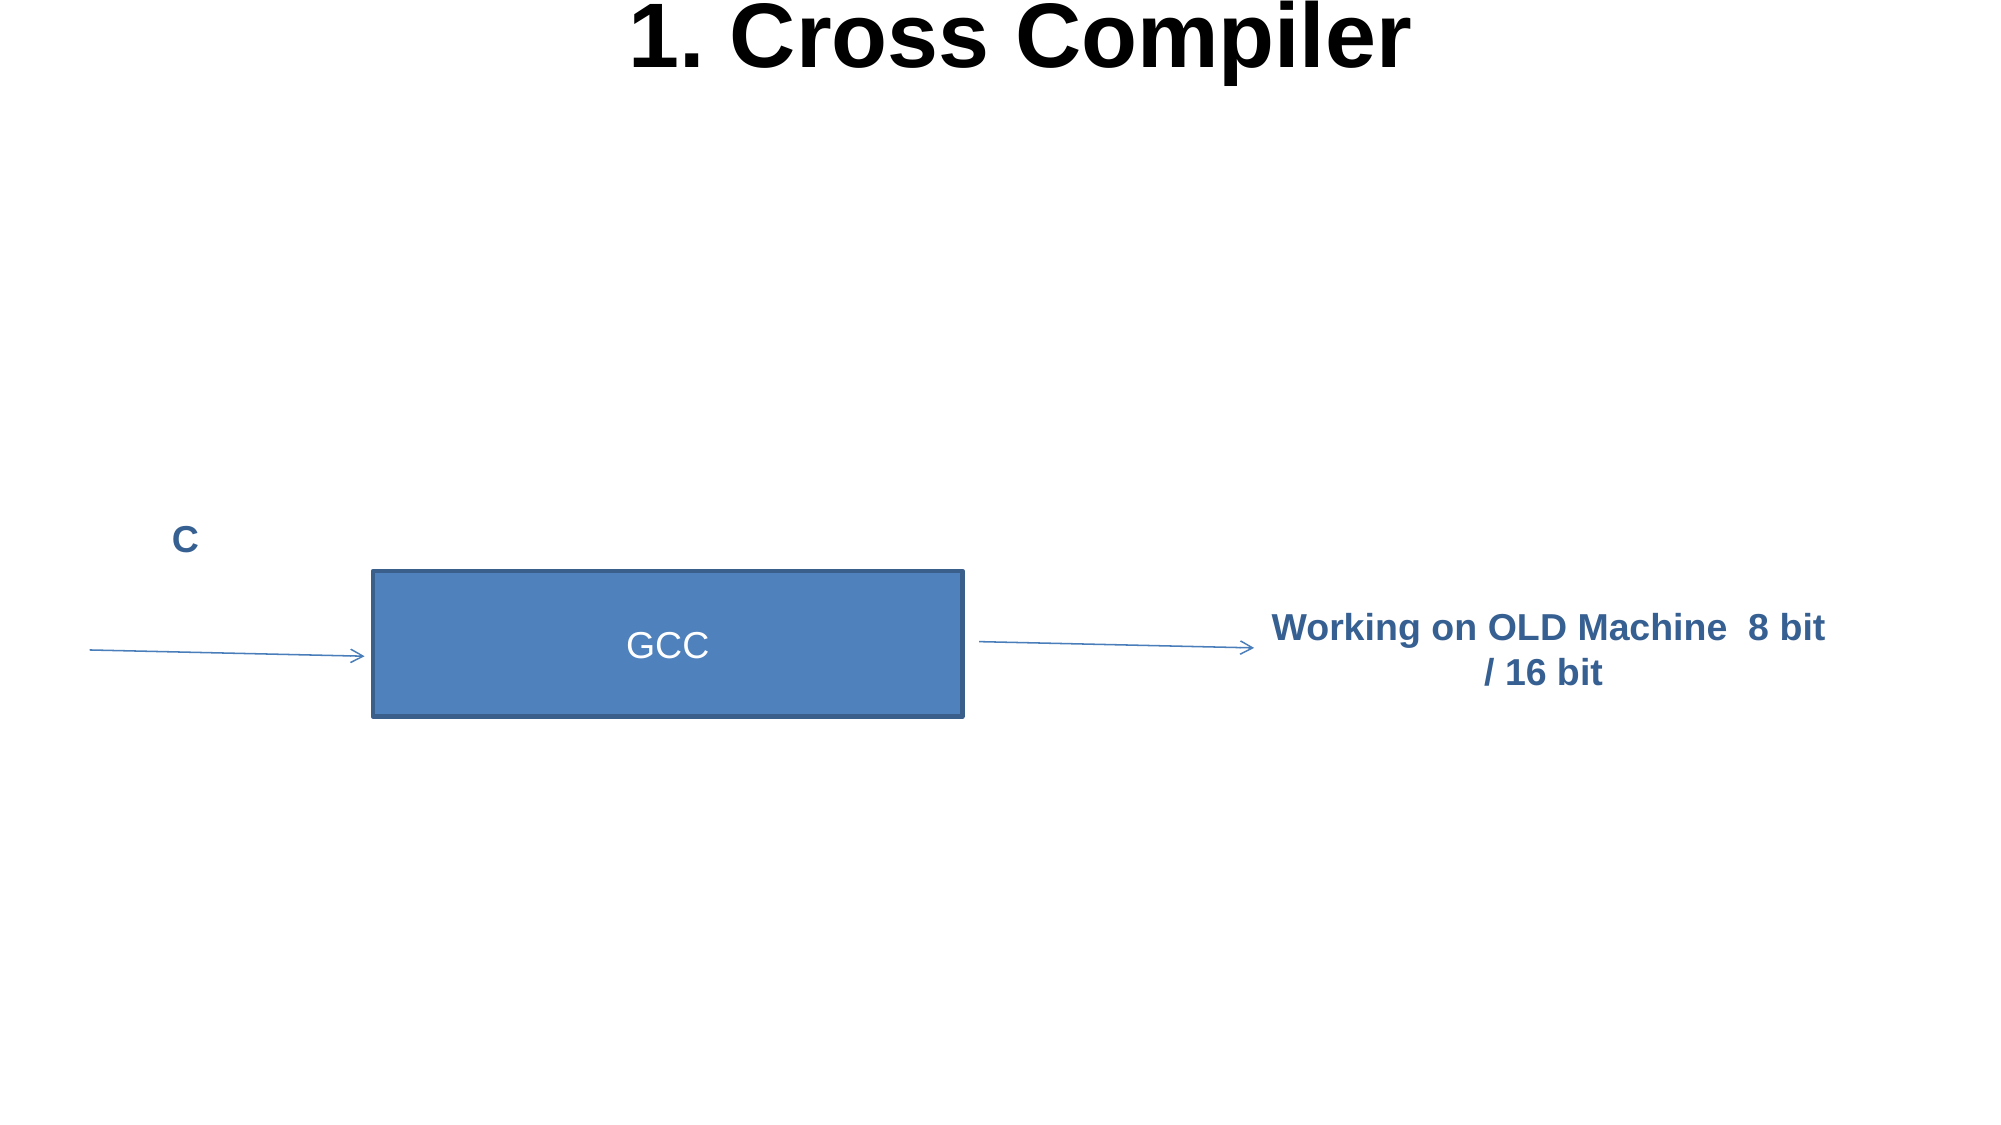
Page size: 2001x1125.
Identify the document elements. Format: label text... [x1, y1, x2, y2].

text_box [89, 649, 365, 657]
text_box C [50, 462, 321, 612]
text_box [978, 641, 1255, 649]
text_box [43, 85, 1925, 1053]
text_box GCC [371, 569, 965, 719]
text_box 1. Cross Compiler [170, 0, 1871, 85]
text_box Working on OLD Machine 8 bit / 16 bit [1252, 573, 1846, 723]
